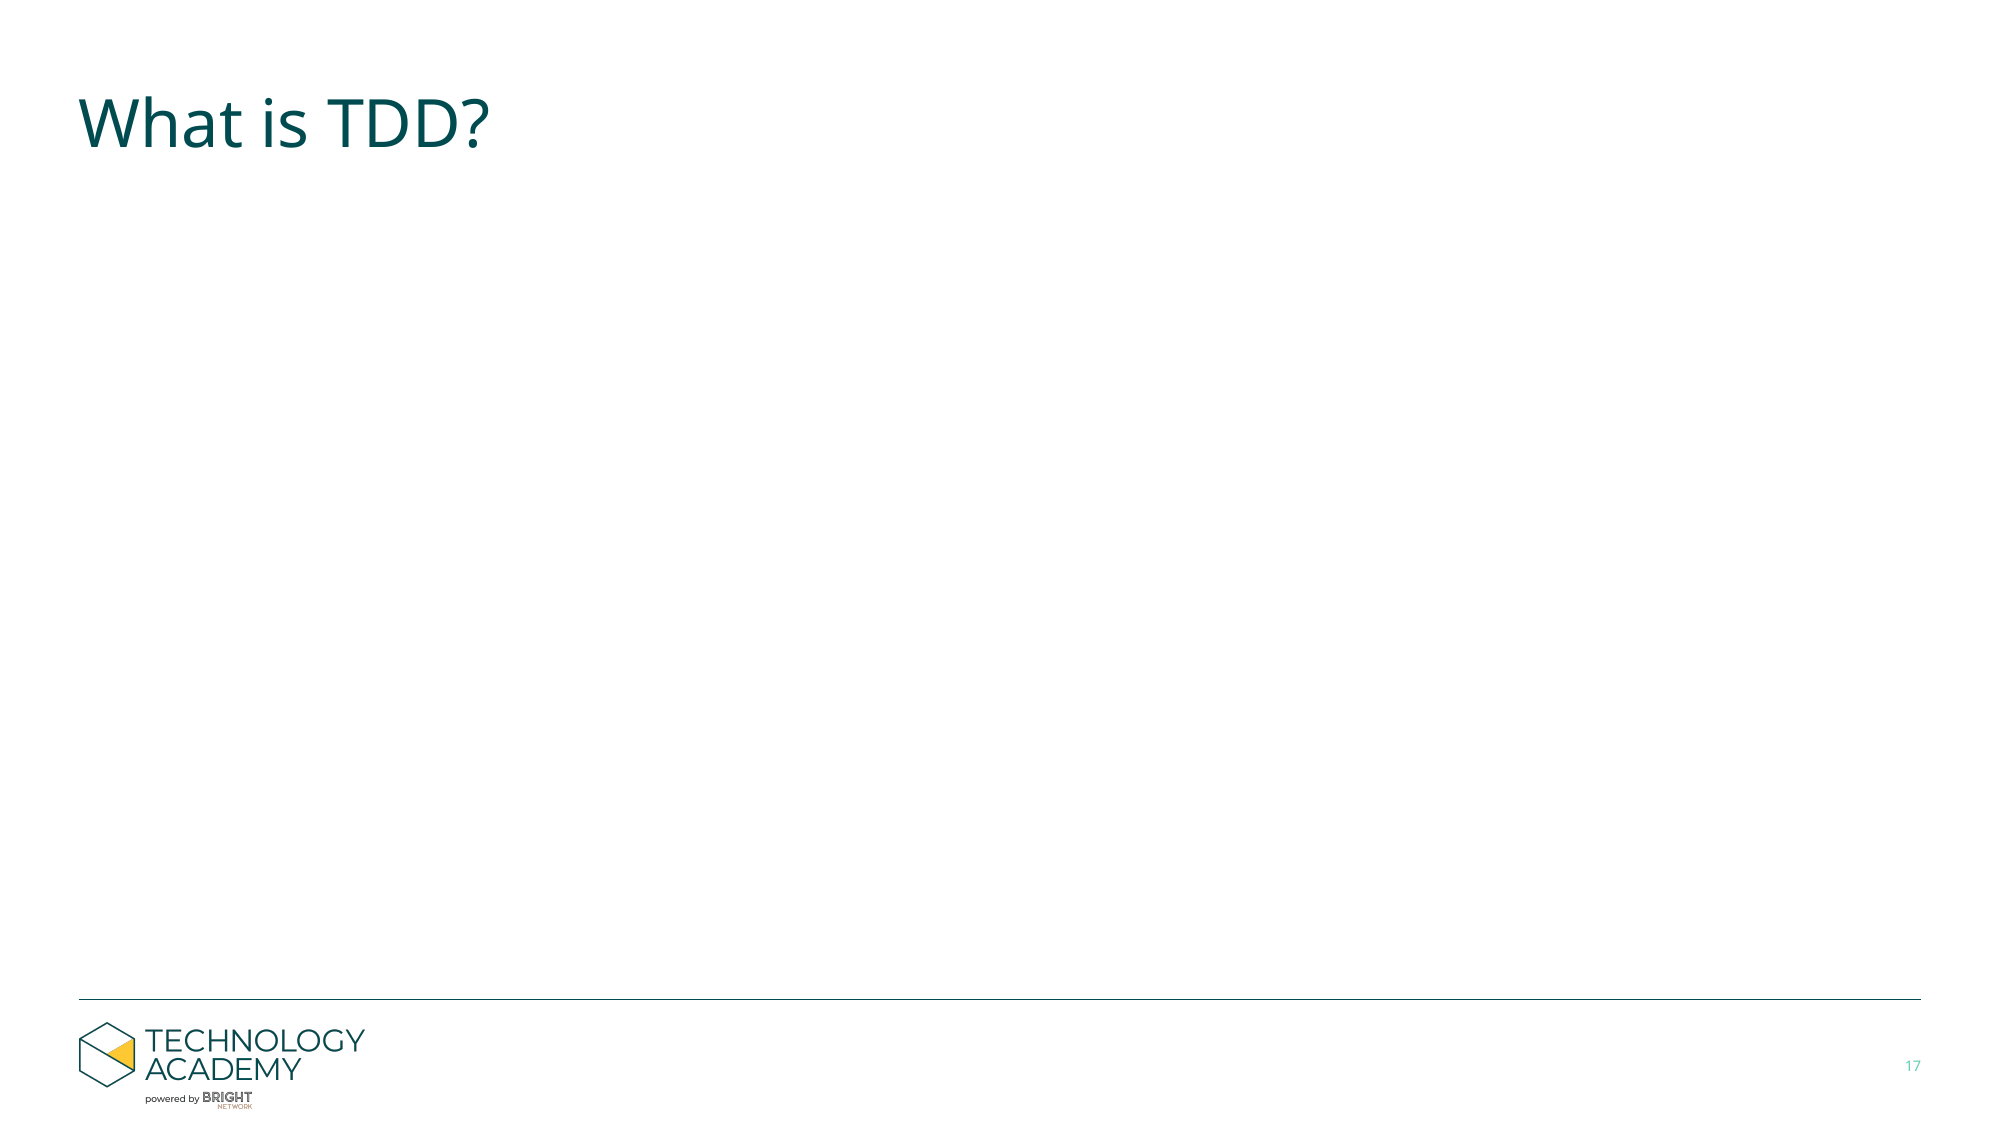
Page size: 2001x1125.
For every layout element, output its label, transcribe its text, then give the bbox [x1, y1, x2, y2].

title What is TDD? [78, 90, 1922, 171]
picture [79, 1022, 365, 1109]
slide_number ‹#› [1882, 1049, 1922, 1084]
